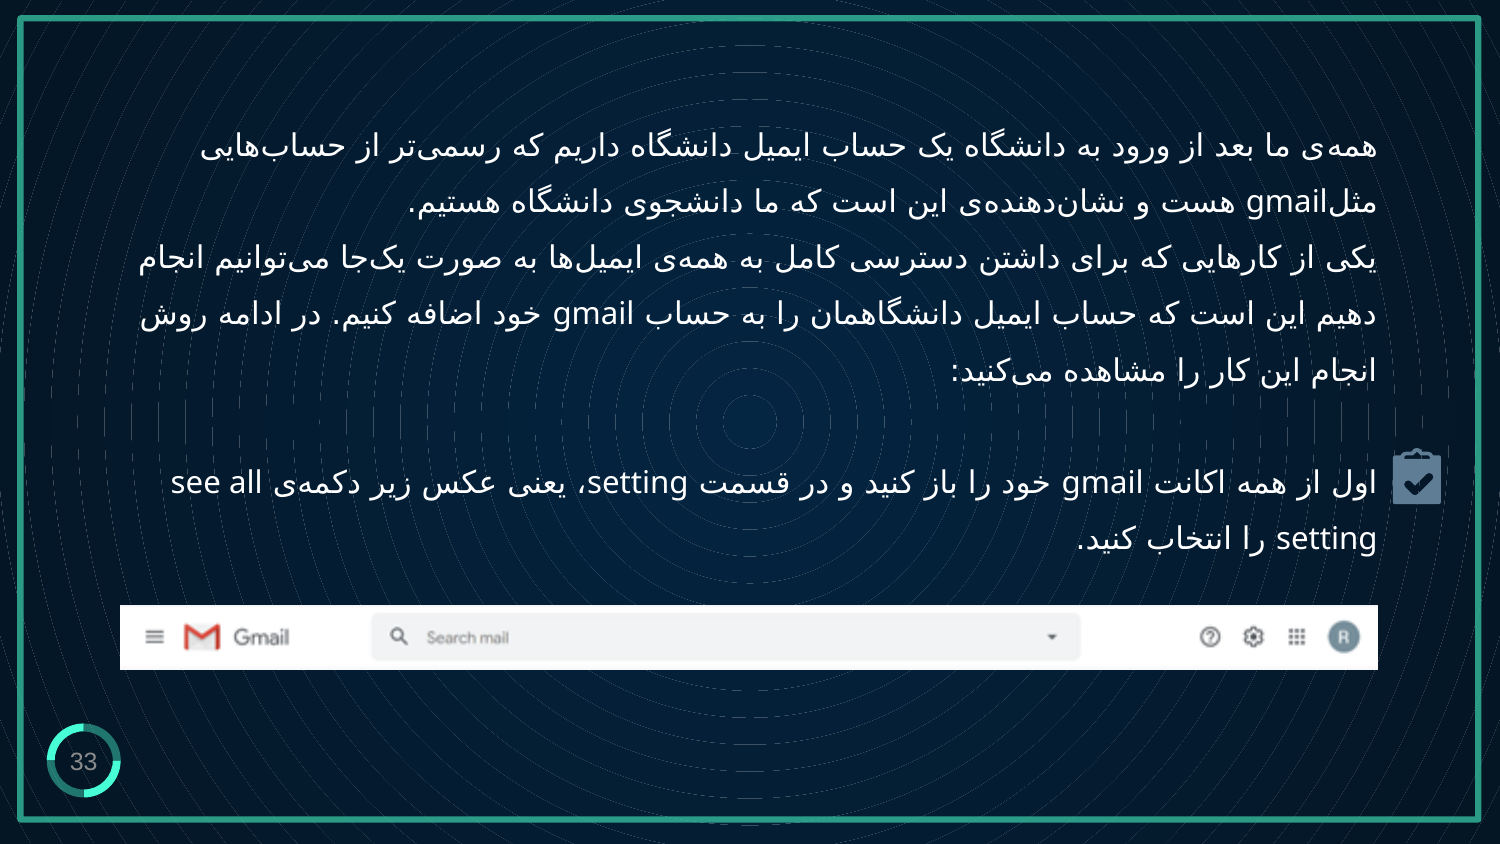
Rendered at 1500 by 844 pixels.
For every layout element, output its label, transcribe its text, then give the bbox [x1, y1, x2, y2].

slide_number 33 [46, 723, 121, 798]
picture [120, 605, 1378, 671]
text_box [1392, 447, 1441, 505]
text_box همه‌ی ما بعد از ورود به دانشگاه یک حساب ایمیل دانشگاه داریم که رسمی‌تر از حساب‌هایی مثلgmail هست و نشان‌دهنده‌ی این است که ما دانشجوی دانشگاه هستیم. یکی از کارهایی که برای داشتن دسترسی کامل به همه‌ی ایمیل‌ها به صورت یک‌جا می‌توانیم انجام دهیم این است که حساب ایمیل دانشگاهمان را به حساب gmail خود اضافه کنیم. در ادامه روش انجام این کار را مشاهده می‌کنید: اول از همه اکانت gmail خود را باز کنید و در قسمت setting، یعنی عکس زیر دکمه‌ی see all setting را انتخاب کنید. [109, 92, 1393, 570]
